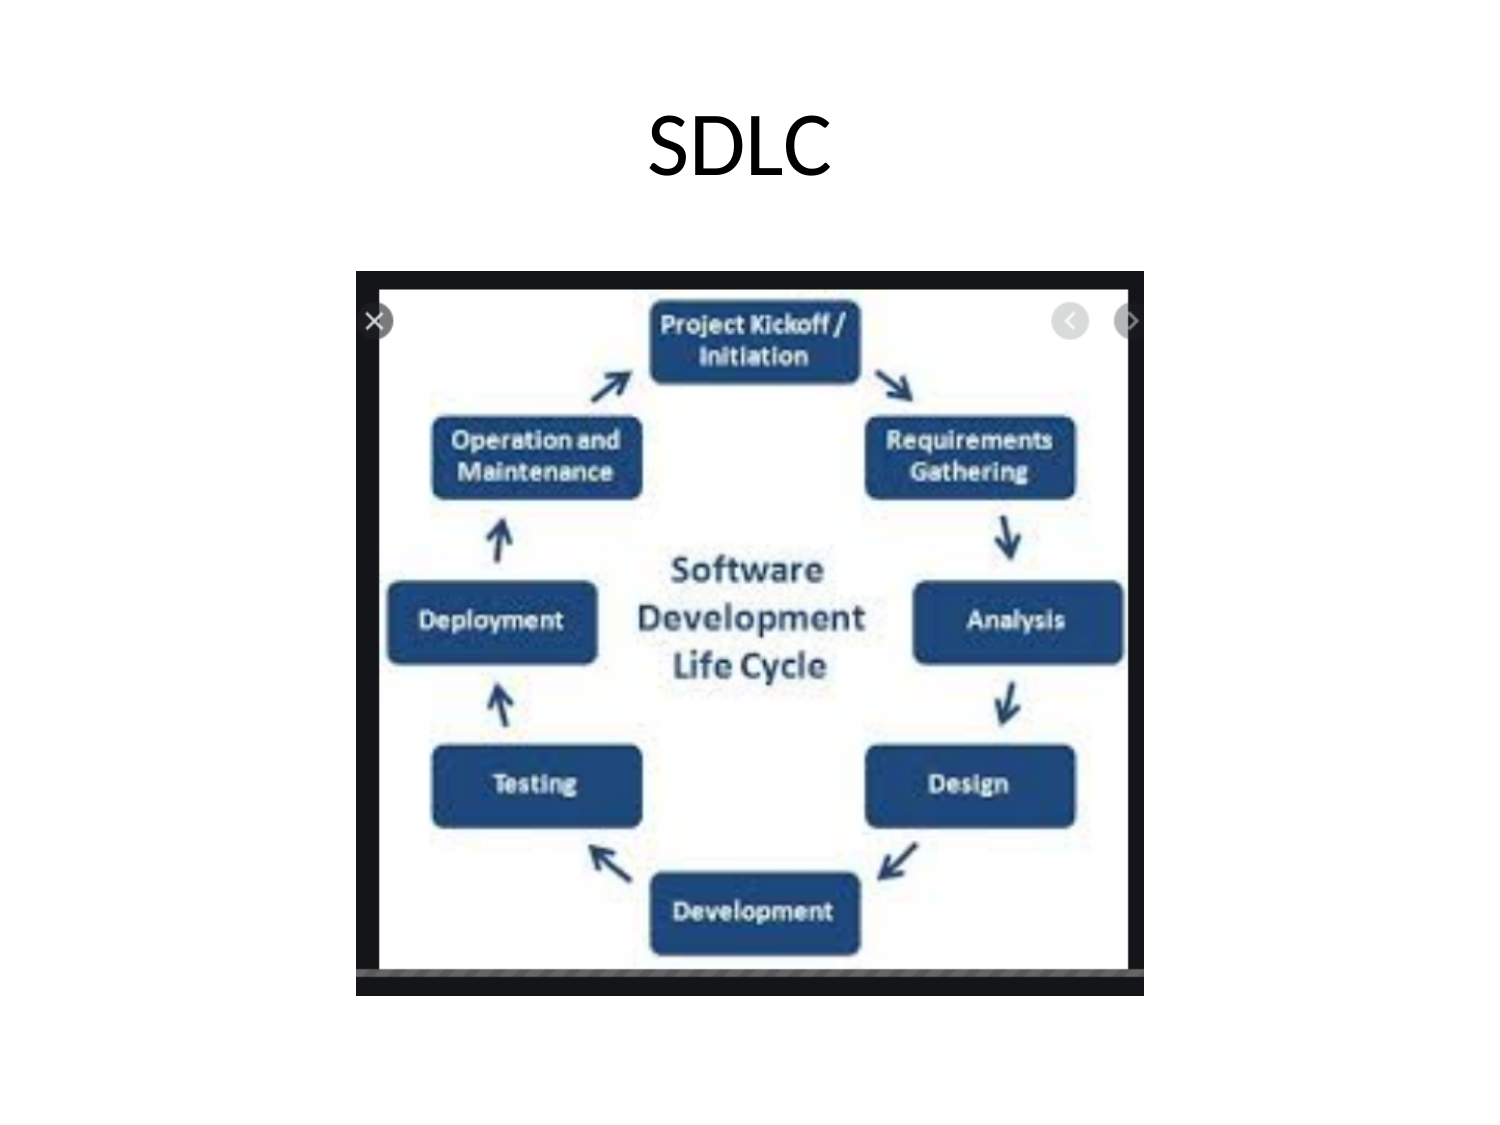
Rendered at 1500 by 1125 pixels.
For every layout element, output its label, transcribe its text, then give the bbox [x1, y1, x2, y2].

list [356, 271, 1144, 996]
title SDLC [75, 45, 1425, 233]
